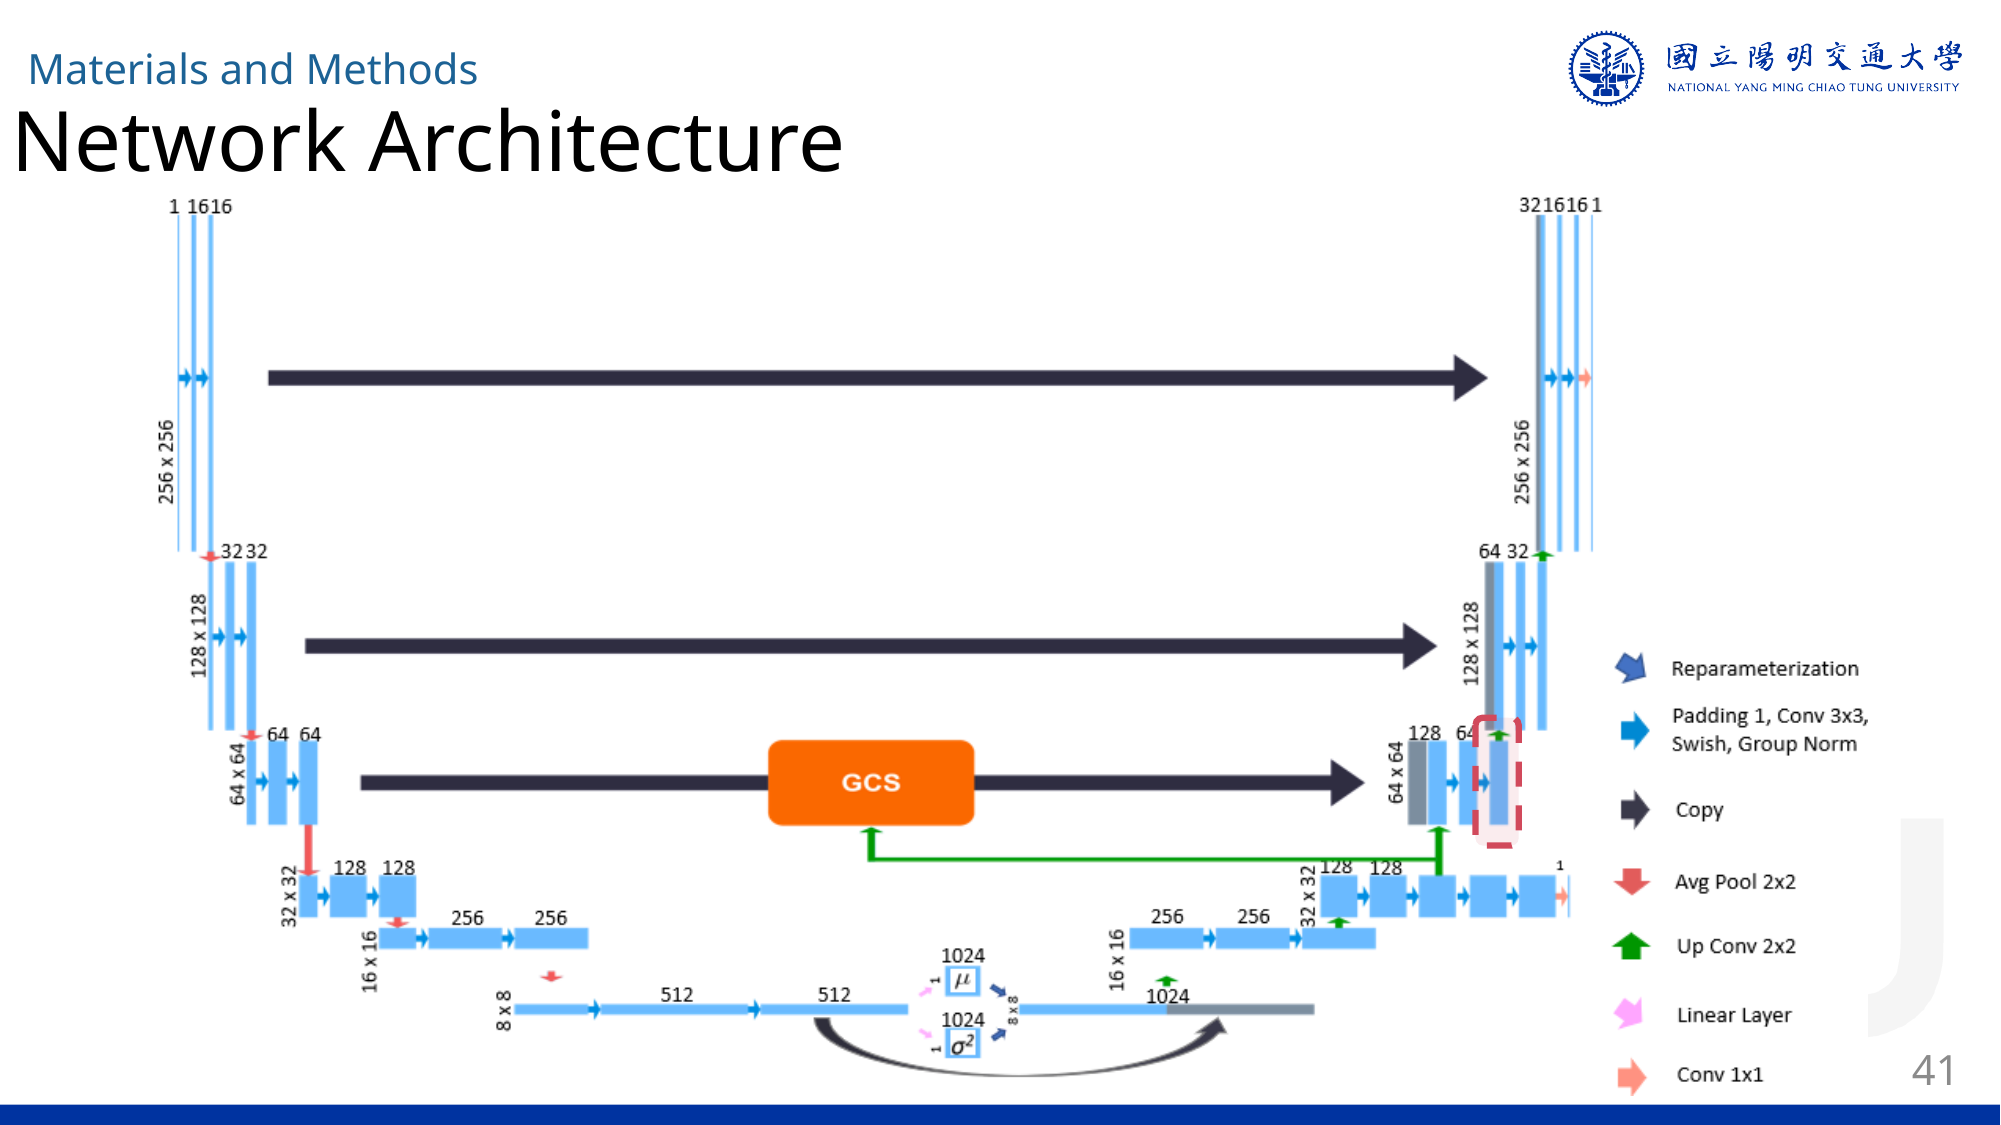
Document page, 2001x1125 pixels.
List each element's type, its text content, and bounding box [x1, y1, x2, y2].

picture [137, 187, 1868, 1096]
text_box Network Architecture [0, 80, 861, 196]
slide_number 41 [1524, 1042, 1975, 1103]
text_box [0, 1104, 2000, 1125]
text_box Materials and Methods [12, 35, 494, 80]
picture [1530, 0, 2000, 145]
